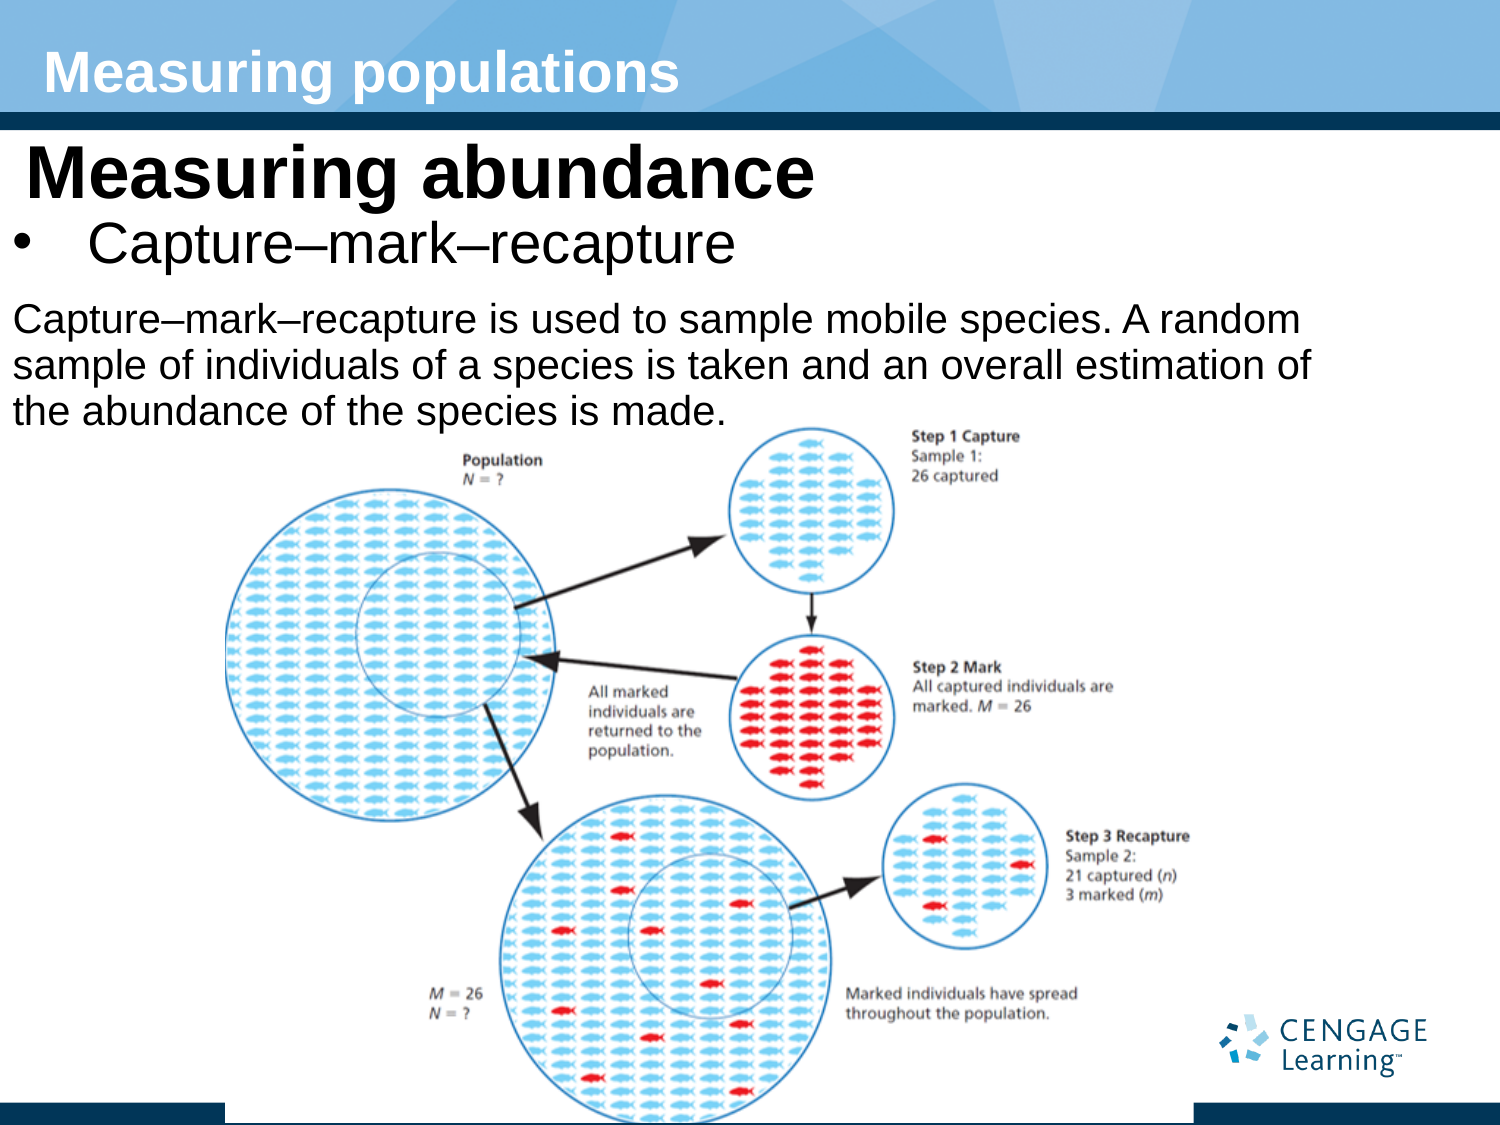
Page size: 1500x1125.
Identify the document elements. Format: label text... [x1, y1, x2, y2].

list Capture–mark–recapture Capture–mark–recapture is used to sample mobile species. A random sample of individuals of a species is taken and an overall estimation of the abundance of the species is made. [12, 228, 1363, 905]
title Measuring abundance [25, 112, 1377, 226]
picture [1195, 990, 1450, 1101]
picture [0, 0, 1500, 112]
picture [224, 421, 1194, 1123]
text_box Measuring populations [29, 26, 697, 112]
